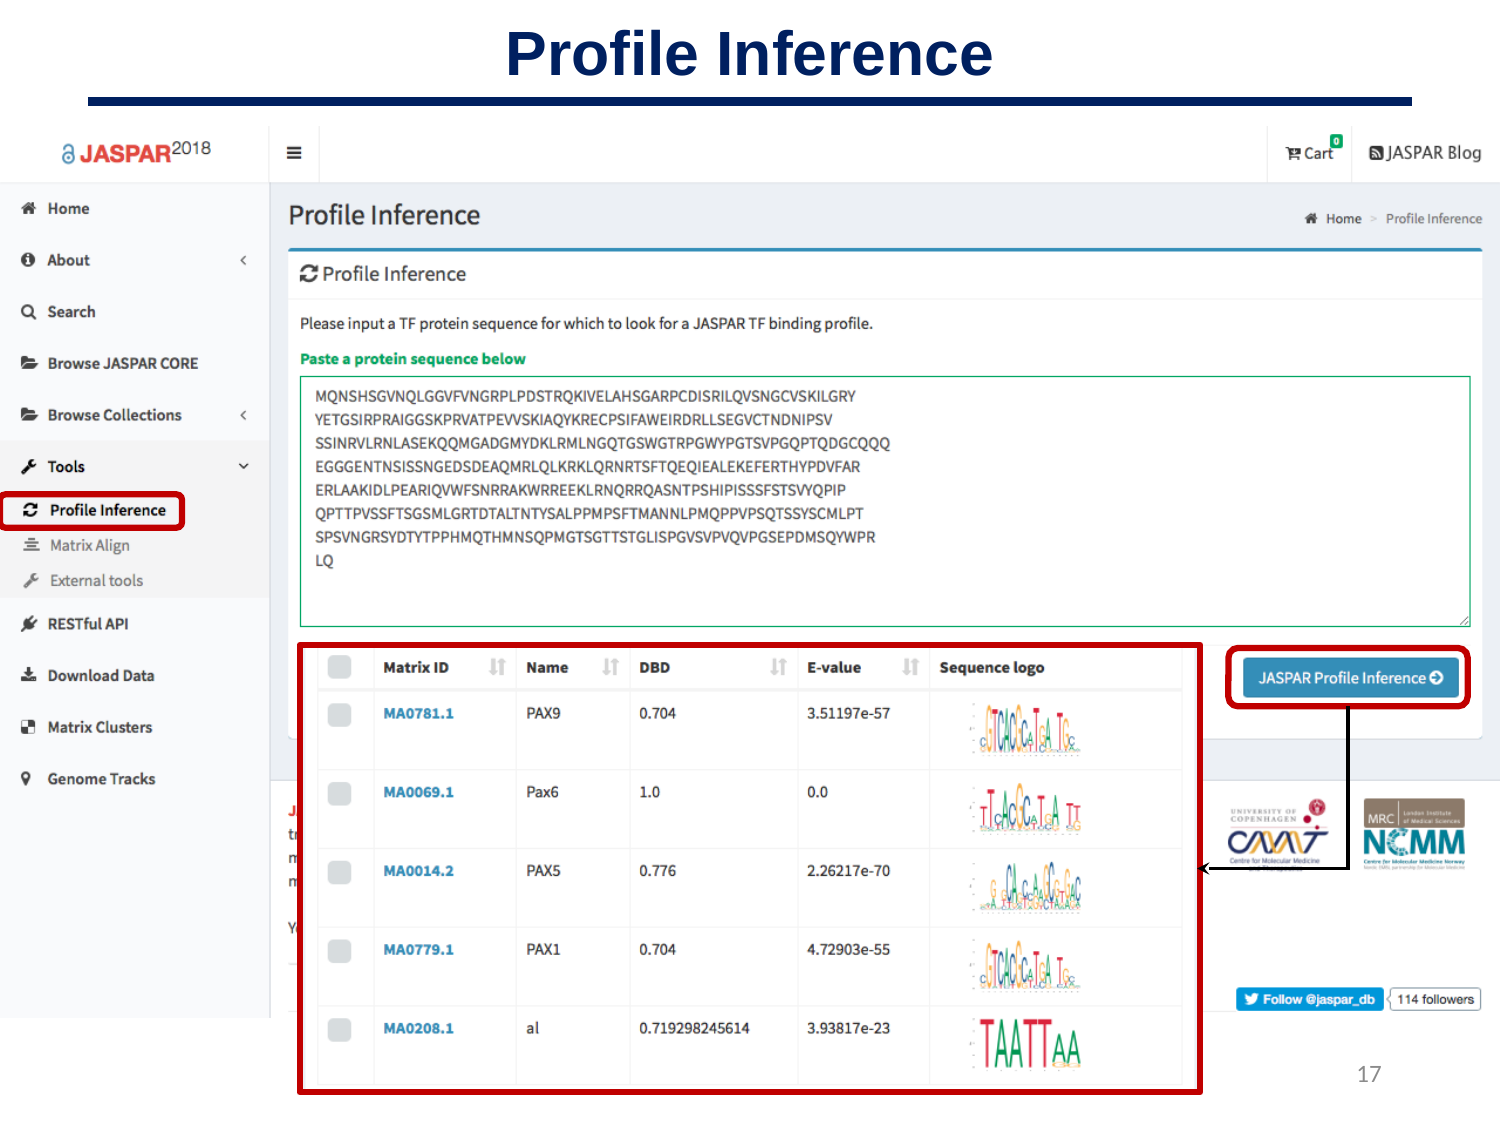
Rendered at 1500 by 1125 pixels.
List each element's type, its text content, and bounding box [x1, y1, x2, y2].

text_box Profile Inference [94, 5, 1406, 95]
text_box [1191, 711, 1354, 863]
picture [0, 126, 1500, 1090]
slide_number 17 [1059, 1042, 1397, 1103]
